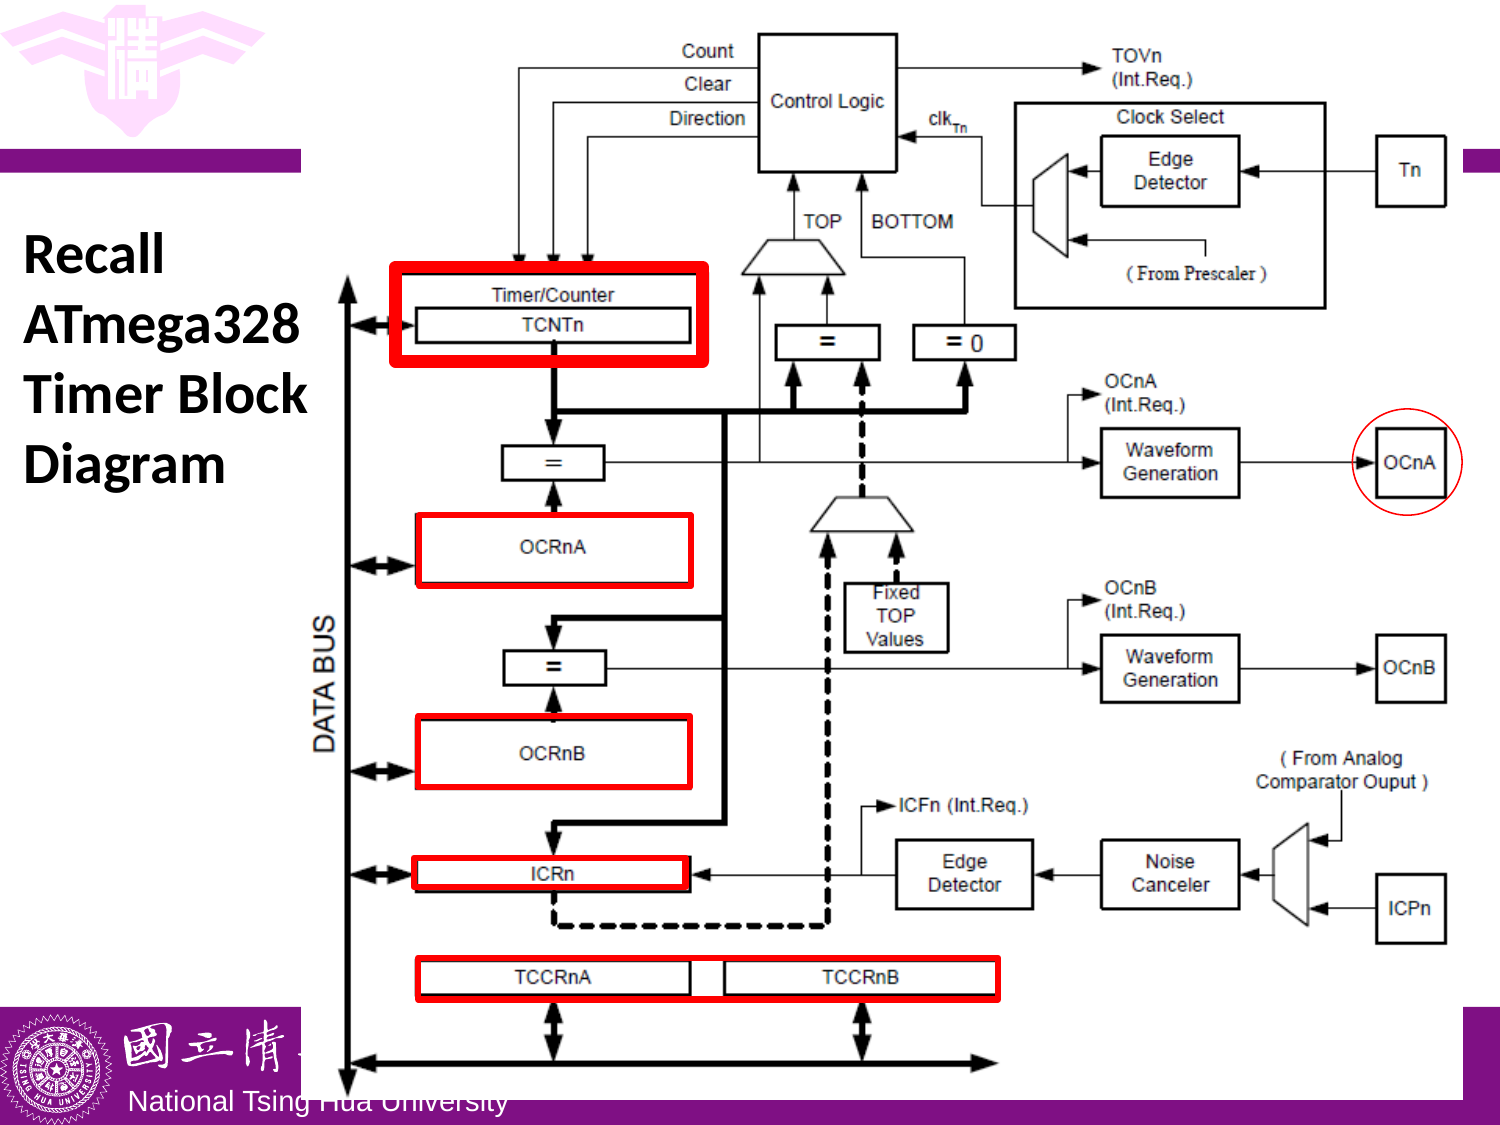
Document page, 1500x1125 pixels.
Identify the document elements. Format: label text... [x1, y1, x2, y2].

picture [301, 19, 1463, 1100]
text_box Recall ATmega328 Timer Block Diagram [8, 208, 301, 503]
